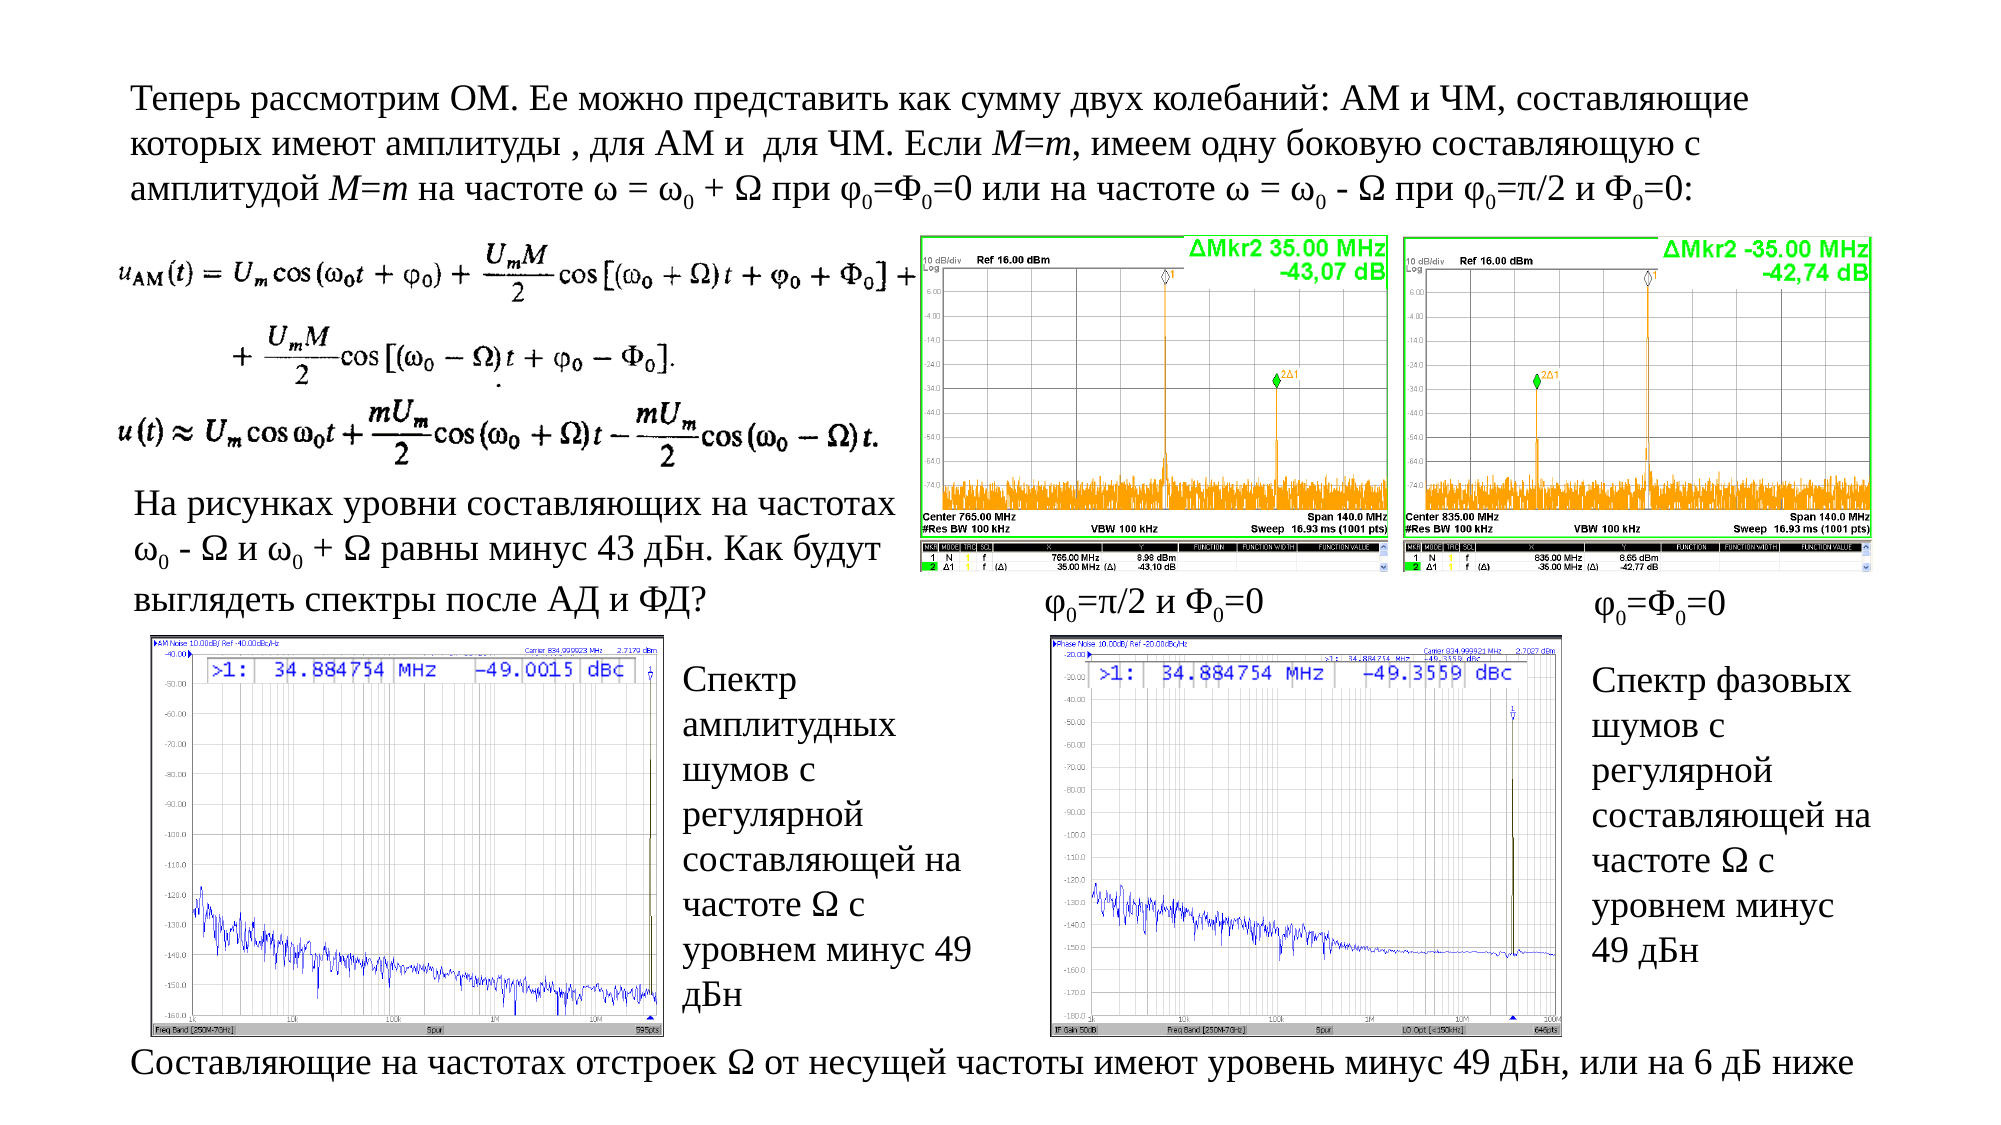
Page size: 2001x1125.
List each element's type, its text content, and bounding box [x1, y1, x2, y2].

text_box Спектр фазовых шумов с регулярной составляющей на частоте Ω с уровнем минус 49 дБн [1576, 647, 1892, 977]
picture [150, 635, 664, 1037]
text_box Спектр амплитудных шумов с регулярной составляющей на частоте Ω с уровнем минус 49 дБн [667, 646, 1018, 1022]
text_box Составляющие на частотах отстроек Ω от несущей частоты имеют уровень минус 49 дБн, или на 6 дБ ниже [115, 1029, 1873, 1090]
text_box На рисунках уровни составляющих на частотах ω0 - Ω и ω0 + Ω равны минус 43 дБн. Как будут выглядеть спектры после АД и ФД? [118, 470, 913, 627]
picture [1403, 235, 1873, 572]
text_box φ0=Φ0=0 [1579, 572, 1751, 637]
picture [1049, 635, 1562, 1037]
picture [115, 235, 1388, 572]
text_box φ0=π/2 и Φ0=0 [1029, 572, 1280, 635]
